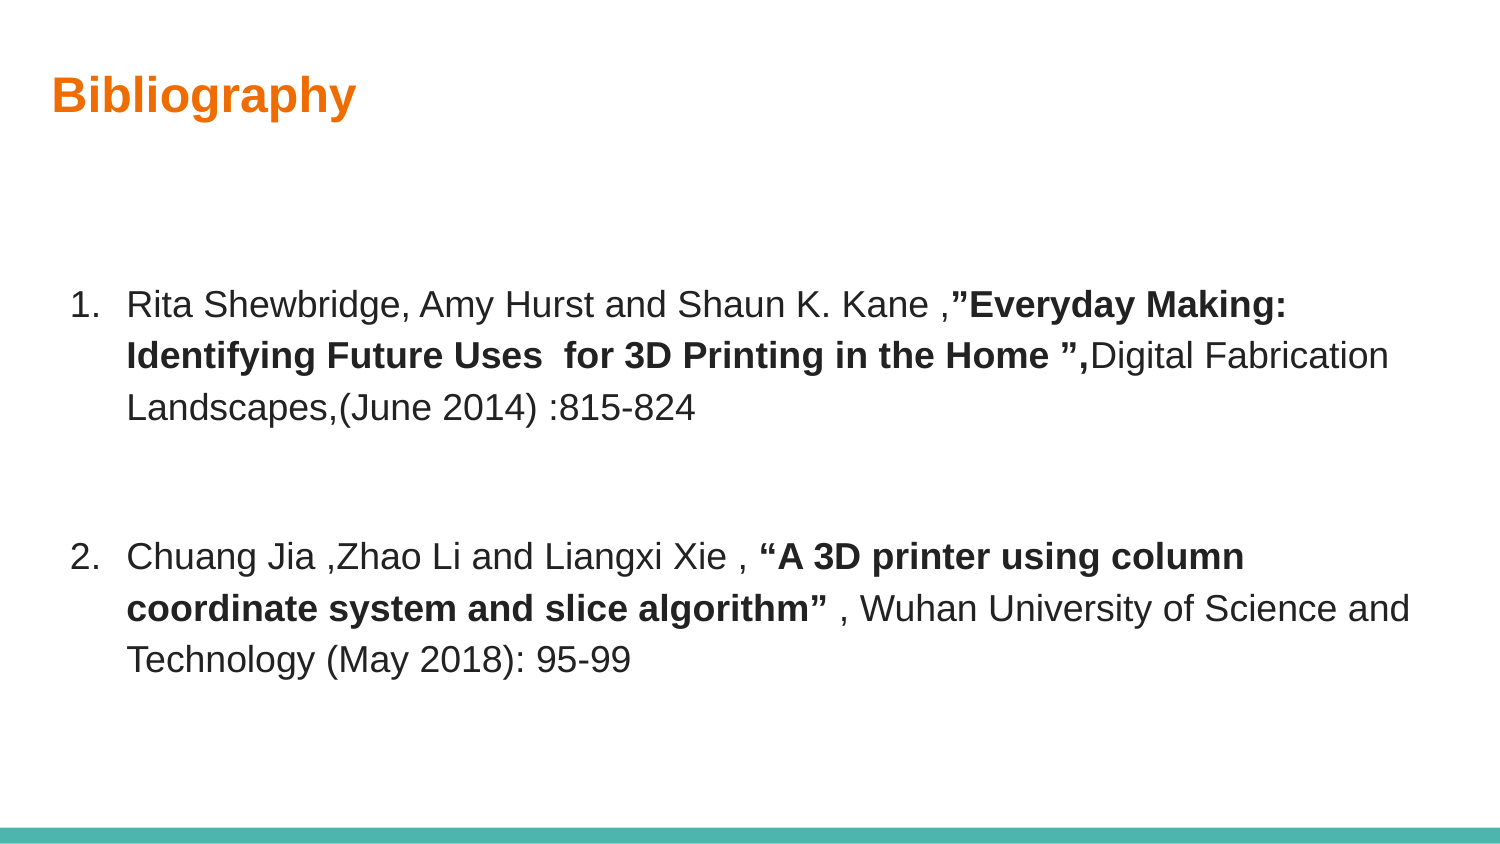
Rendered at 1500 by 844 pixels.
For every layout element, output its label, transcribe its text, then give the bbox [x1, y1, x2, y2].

list Rita Shewbridge, Amy Hurst and Shaun K. Kane ,”Everyday Making: Identifying Future Uses for 3D Printing in the Home ”,Digital Fabrication Landscapes,(June 2014) :815-824 Chuang Jia ,Zhao Li and Liangxi Xie , “A 3D printer using column coordinate system and slice algorithm” , Wuhan University of Science and Technology (May 2018): 95-99 [36, 258, 1435, 679]
title Bibliography [36, 38, 1190, 203]
